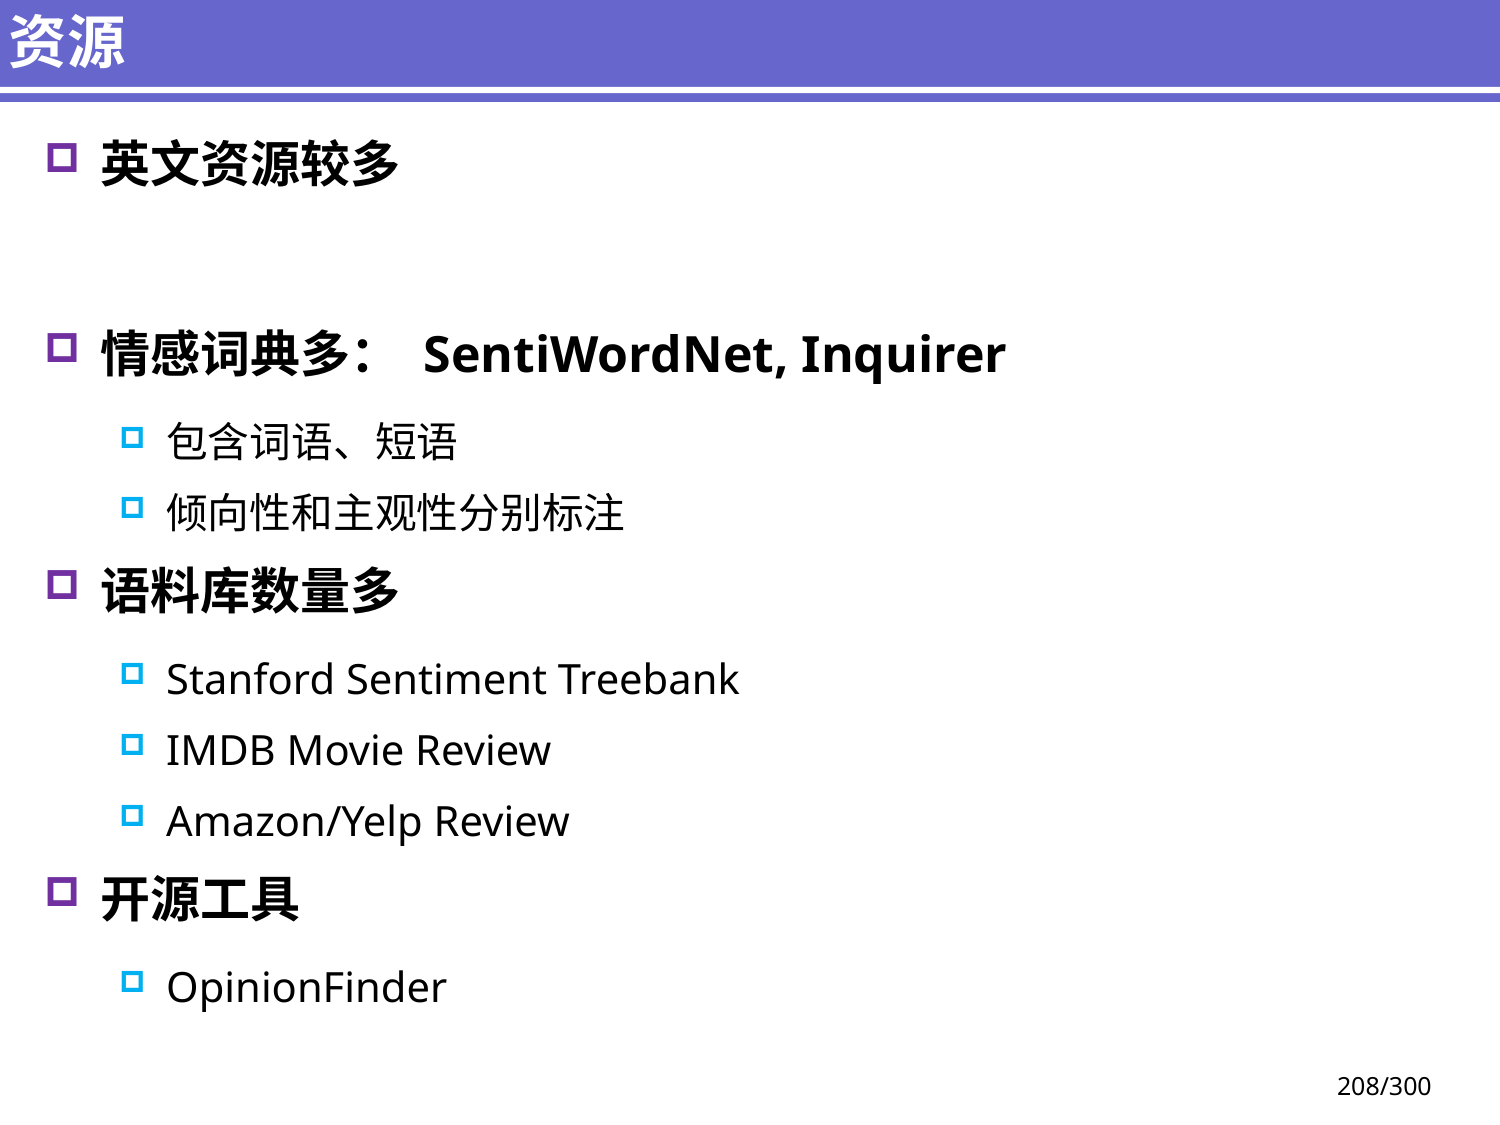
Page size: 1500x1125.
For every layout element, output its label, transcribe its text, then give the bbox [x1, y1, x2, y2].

title 资源 [0, 7, 1309, 73]
slide_number 208/300 [1291, 1058, 1447, 1112]
list 英文资源较多 情感词典多： SentiWordNet, Inquirer 包含词语、短语 倾向性和主观性分别标注 语料库数量多 Stanford Sentiment Treebank IMDB Movie Review Amazon/Yelp Review 开源工具 OpinionFinder [29, 125, 1447, 1047]
